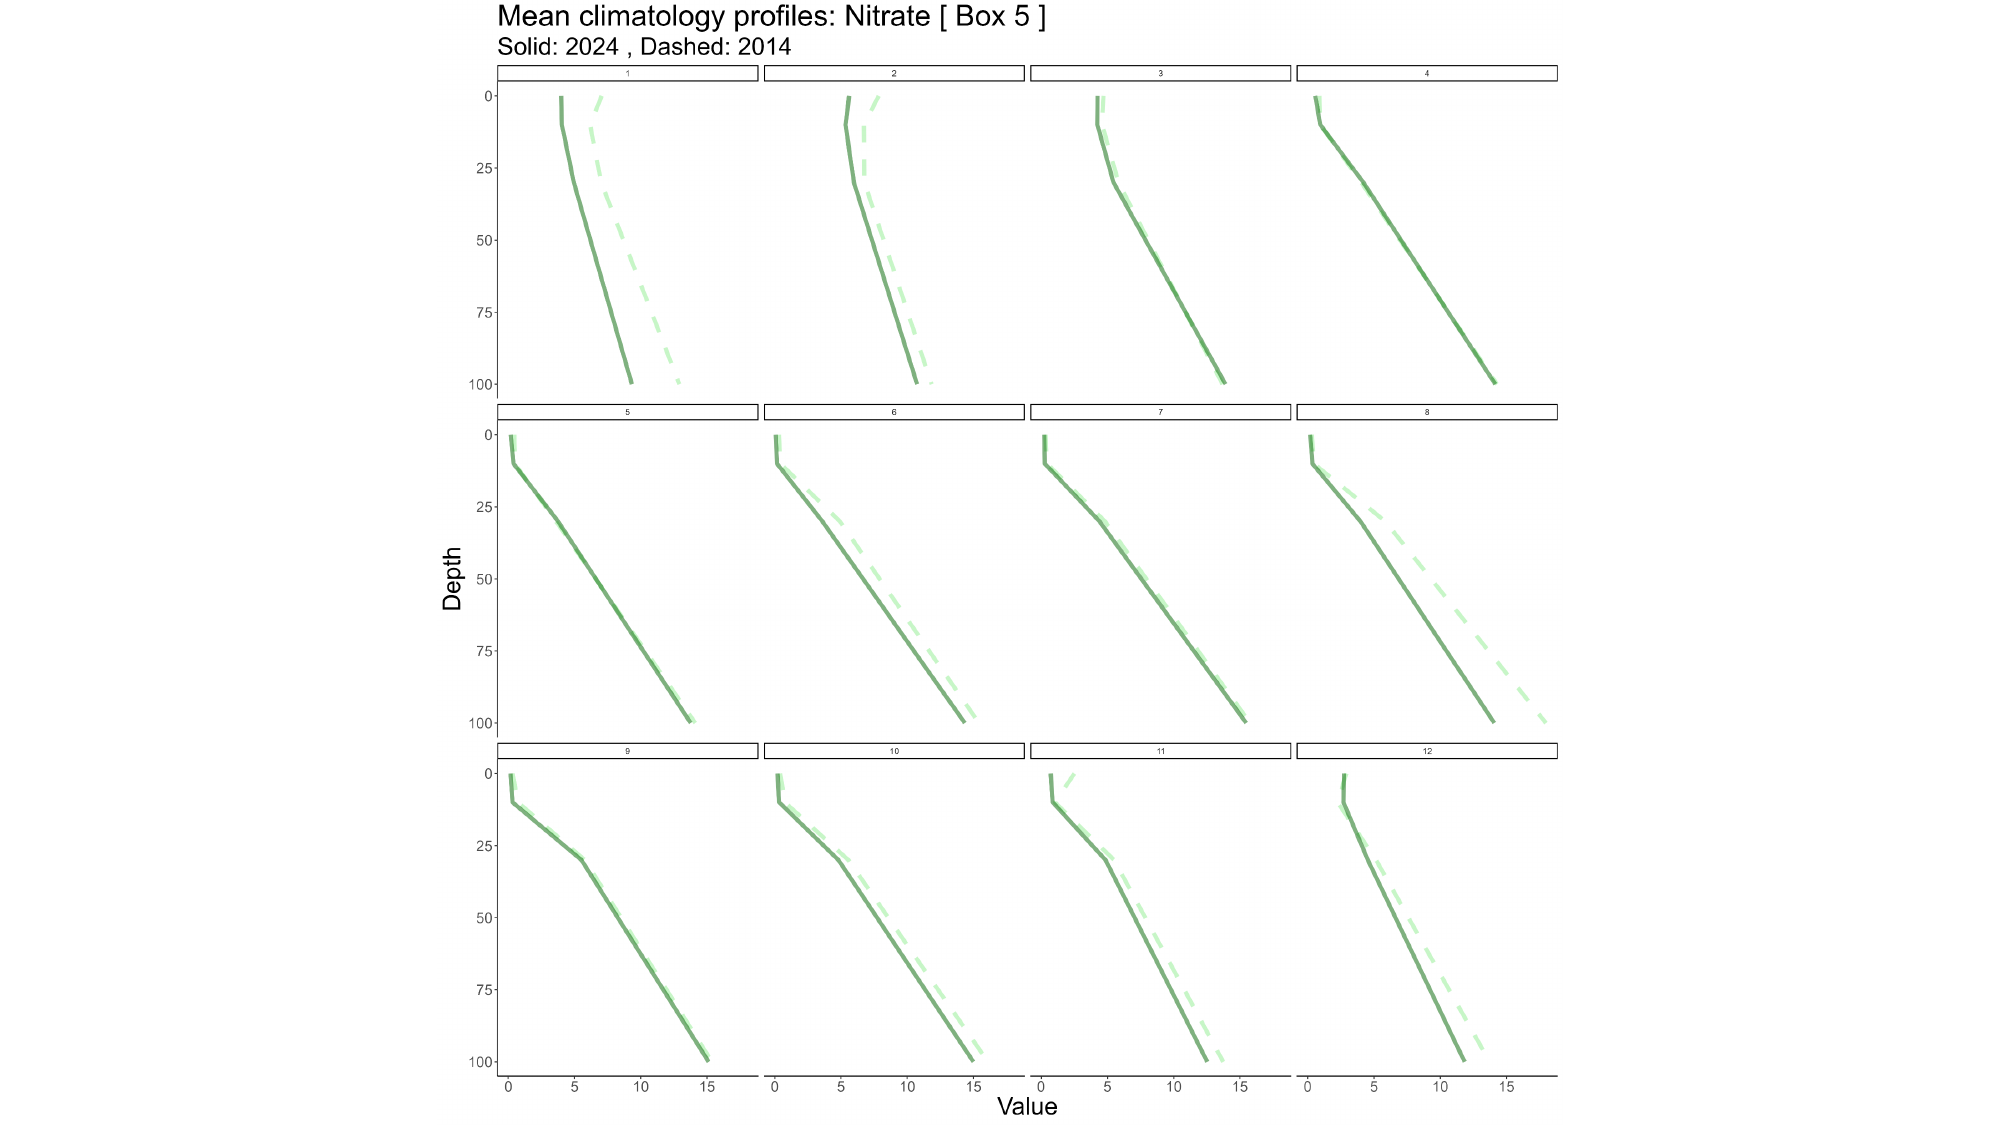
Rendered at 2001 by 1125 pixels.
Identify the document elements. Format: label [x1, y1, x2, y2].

picture [437, 0, 1563, 1125]
